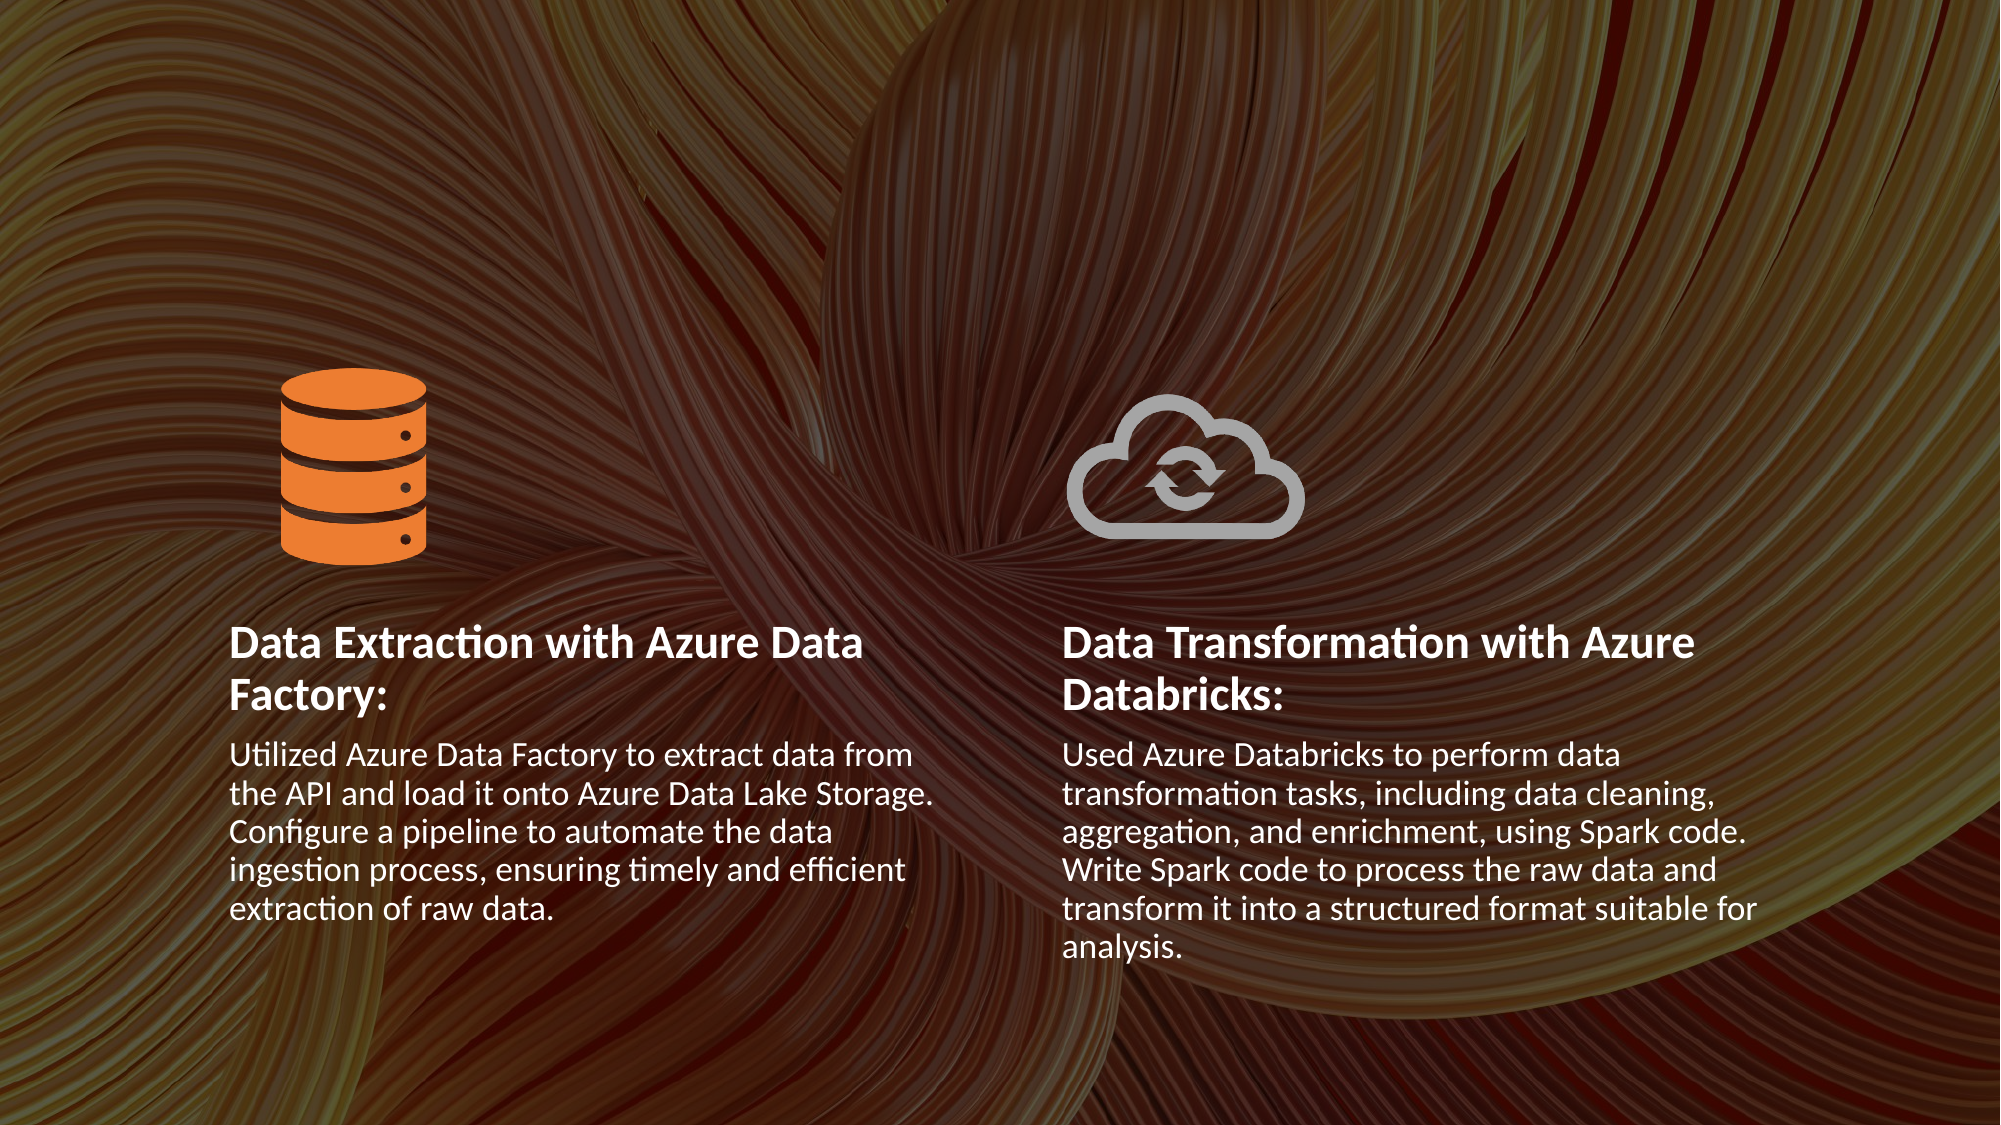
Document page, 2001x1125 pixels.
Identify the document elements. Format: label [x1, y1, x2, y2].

list [137, 299, 1863, 1014]
picture [0, 0, 2000, 1125]
